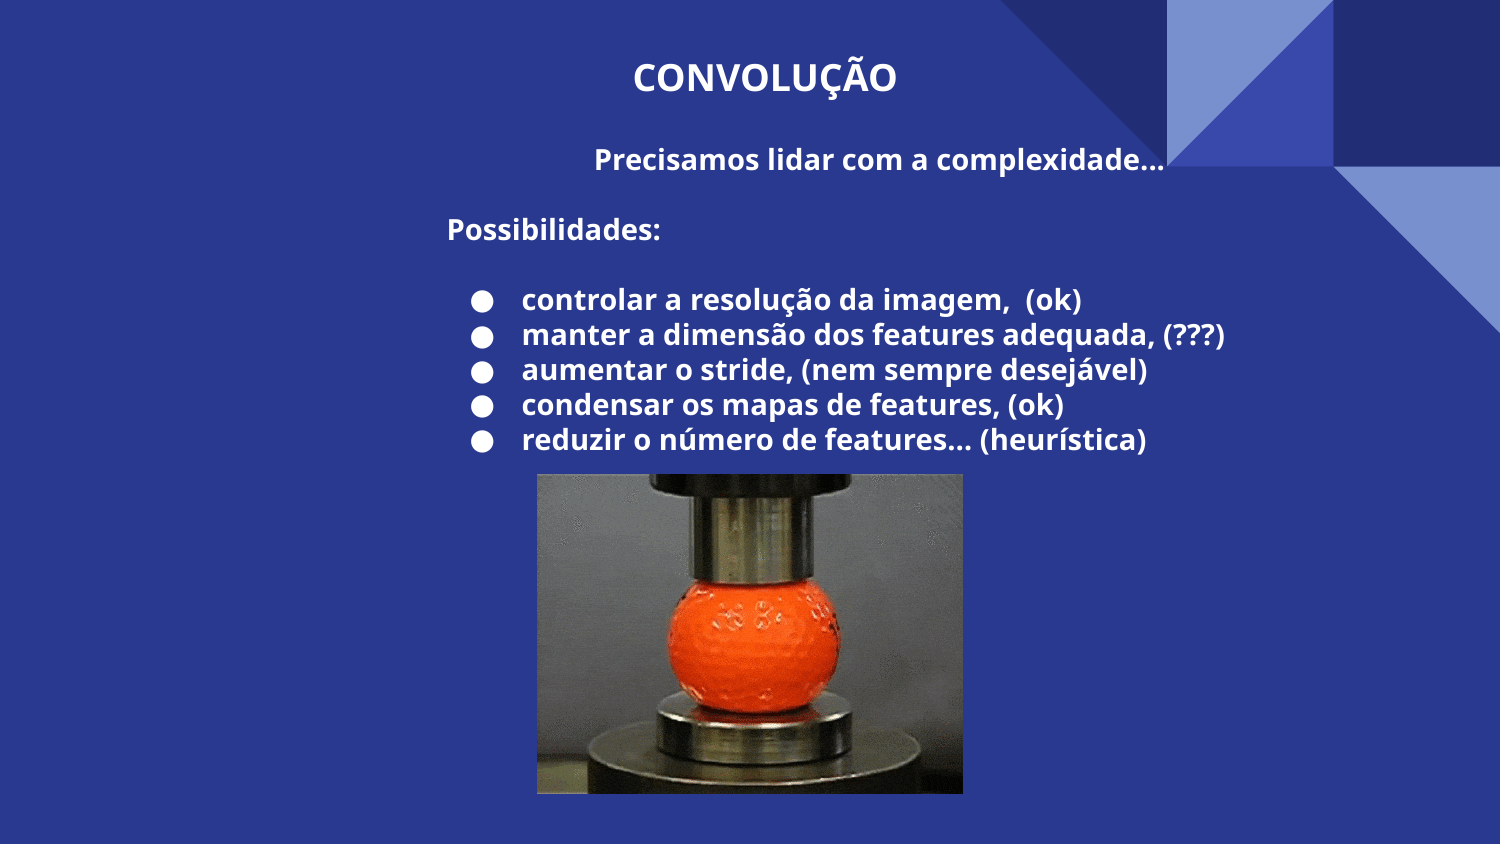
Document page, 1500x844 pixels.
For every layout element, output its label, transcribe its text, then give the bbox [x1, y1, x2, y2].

picture [537, 474, 963, 794]
text_box CONVOLUÇÃO [133, 38, 1397, 114]
text_box Precisamos lidar com a complexidade... Possibilidades: controlar a resolução da imagem, (ok) manter a dimensão dos features adequada, (???) aumentar o stride, (nem sempre desejável) condensar os mapas de features, (ok) reduzir o número de features… (heurística) [431, 126, 1328, 471]
